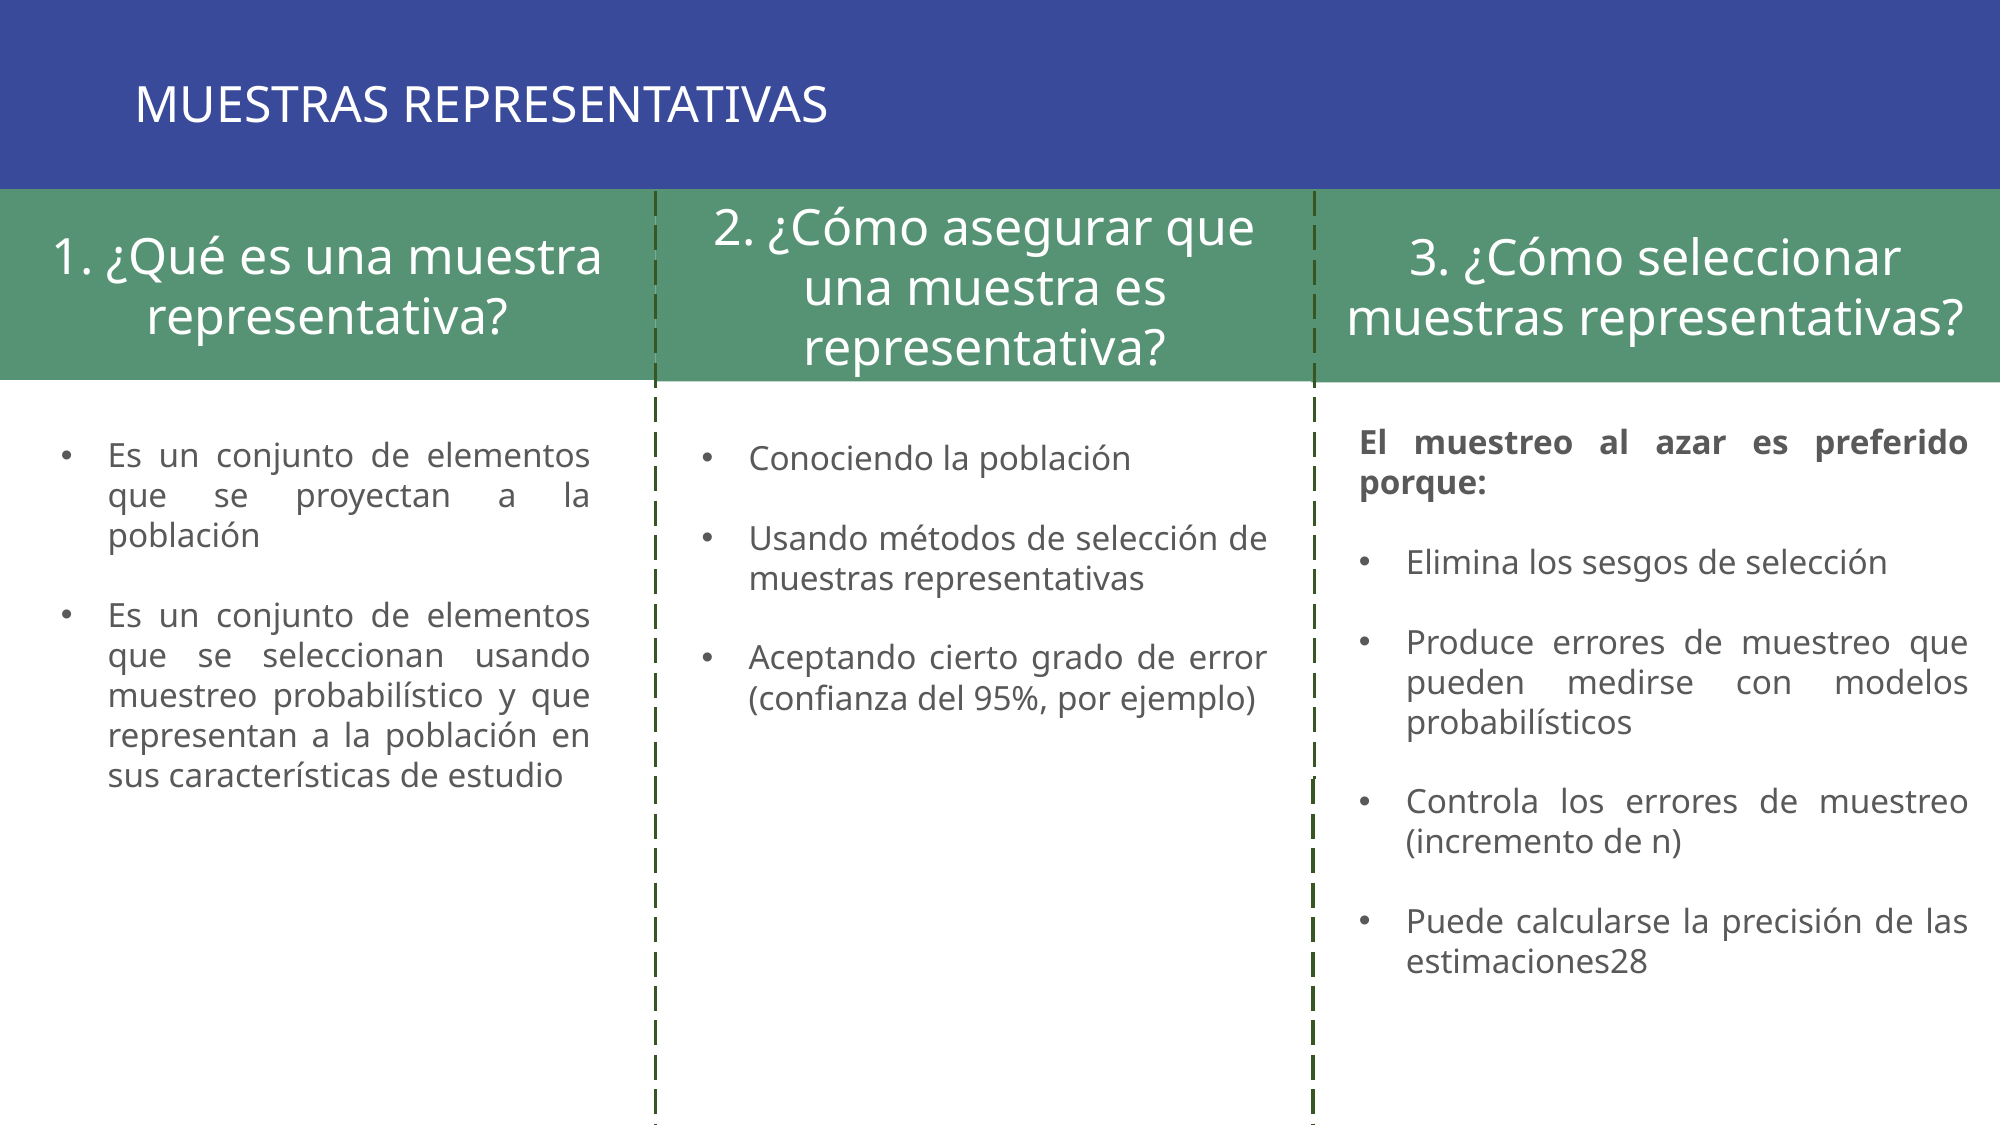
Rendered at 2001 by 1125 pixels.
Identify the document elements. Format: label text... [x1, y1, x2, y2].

text_box MUESTRAS REPRESENTATIVAS [0, 0, 2000, 188]
text_box 1. ¿Qué es una muestra representativa? [0, 188, 655, 381]
text_box Conociendo la población Usando métodos de selección de muestras representativas Aceptando cierto grado de error (confianza del 95%, por ejemplo) [686, 429, 1284, 724]
text_box 3. ¿Cómo seleccionar muestras representativas? [1310, 188, 2000, 383]
text_box 2. ¿Cómo asegurar que una muestra es representativa? [655, 188, 1310, 382]
text_box Es un conjunto de elementos que se proyectan a la población Es un conjunto de elementos que se seleccionan usando muestreo probabilístico y que representan a la población en sus características de estudio [46, 427, 607, 802]
text_box El muestreo al azar es preferido porque: Elimina los sesgos de selección Produce errores de muestreo que pueden medirse con modelos probabilísticos Controla los errores de muestreo (incremento de n) Puede calcularse la precisión de las estimaciones28 [1344, 413, 1985, 988]
